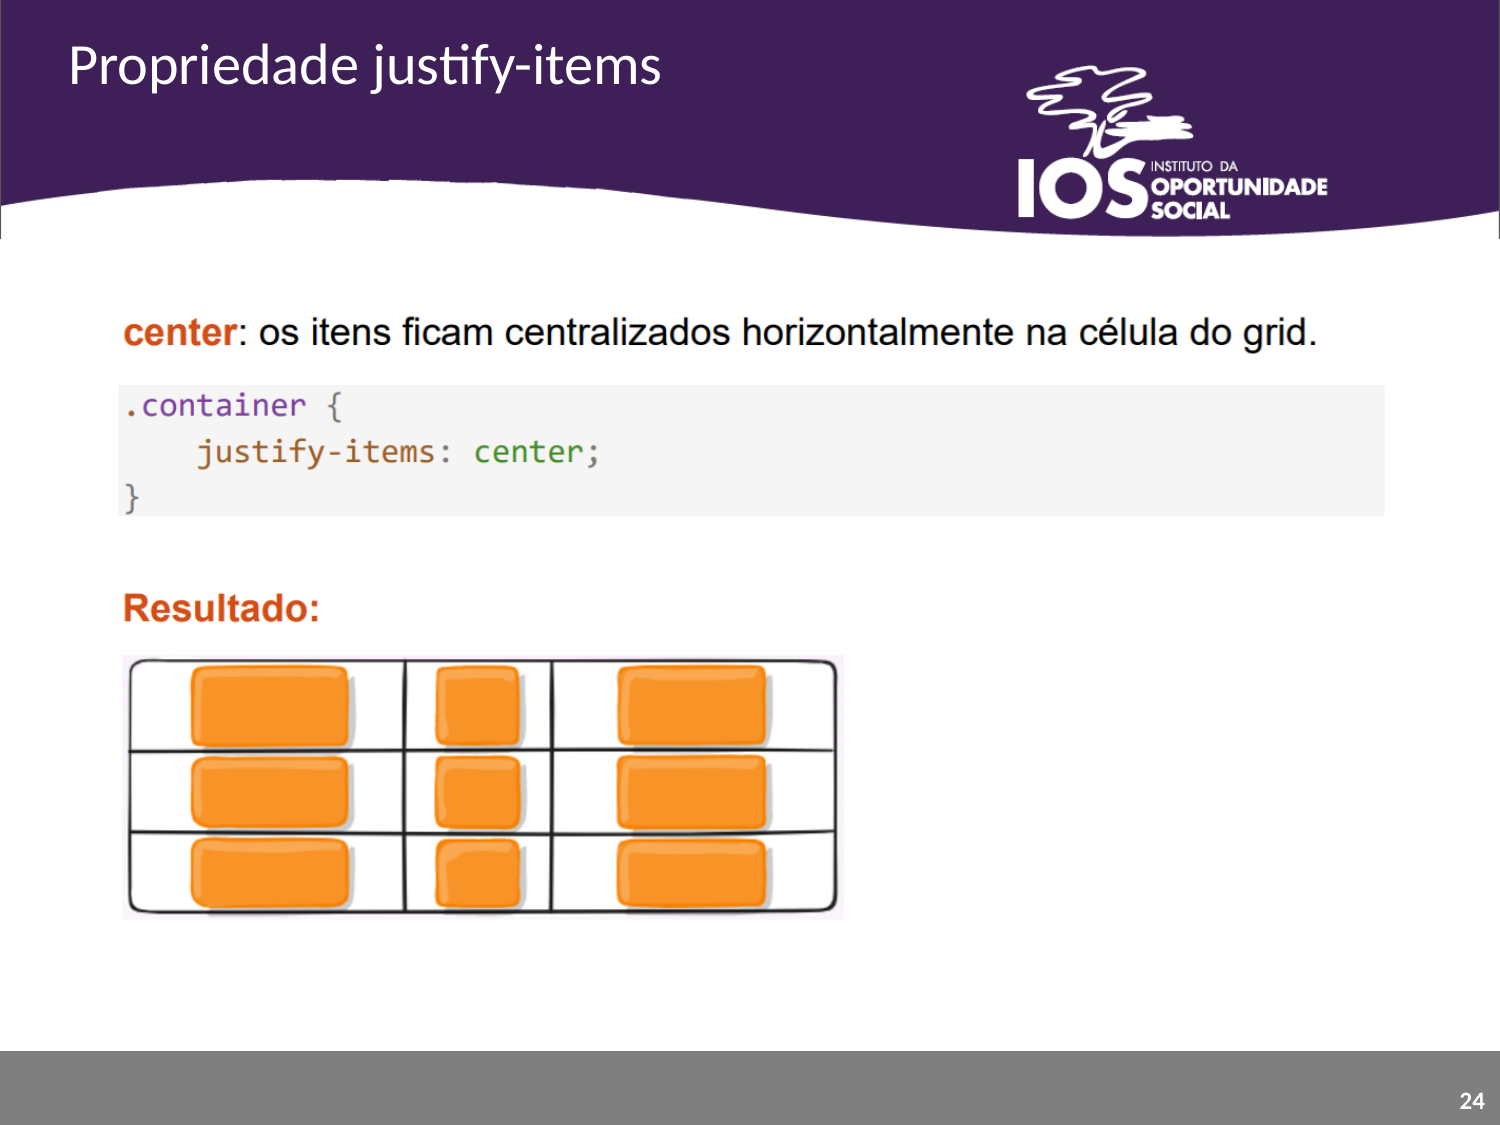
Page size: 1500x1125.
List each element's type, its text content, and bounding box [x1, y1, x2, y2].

slide_number ‹#› [1149, 1069, 1500, 1125]
picture [115, 280, 1385, 943]
text_box [0, 1051, 1500, 1125]
picture [0, 0, 1500, 240]
